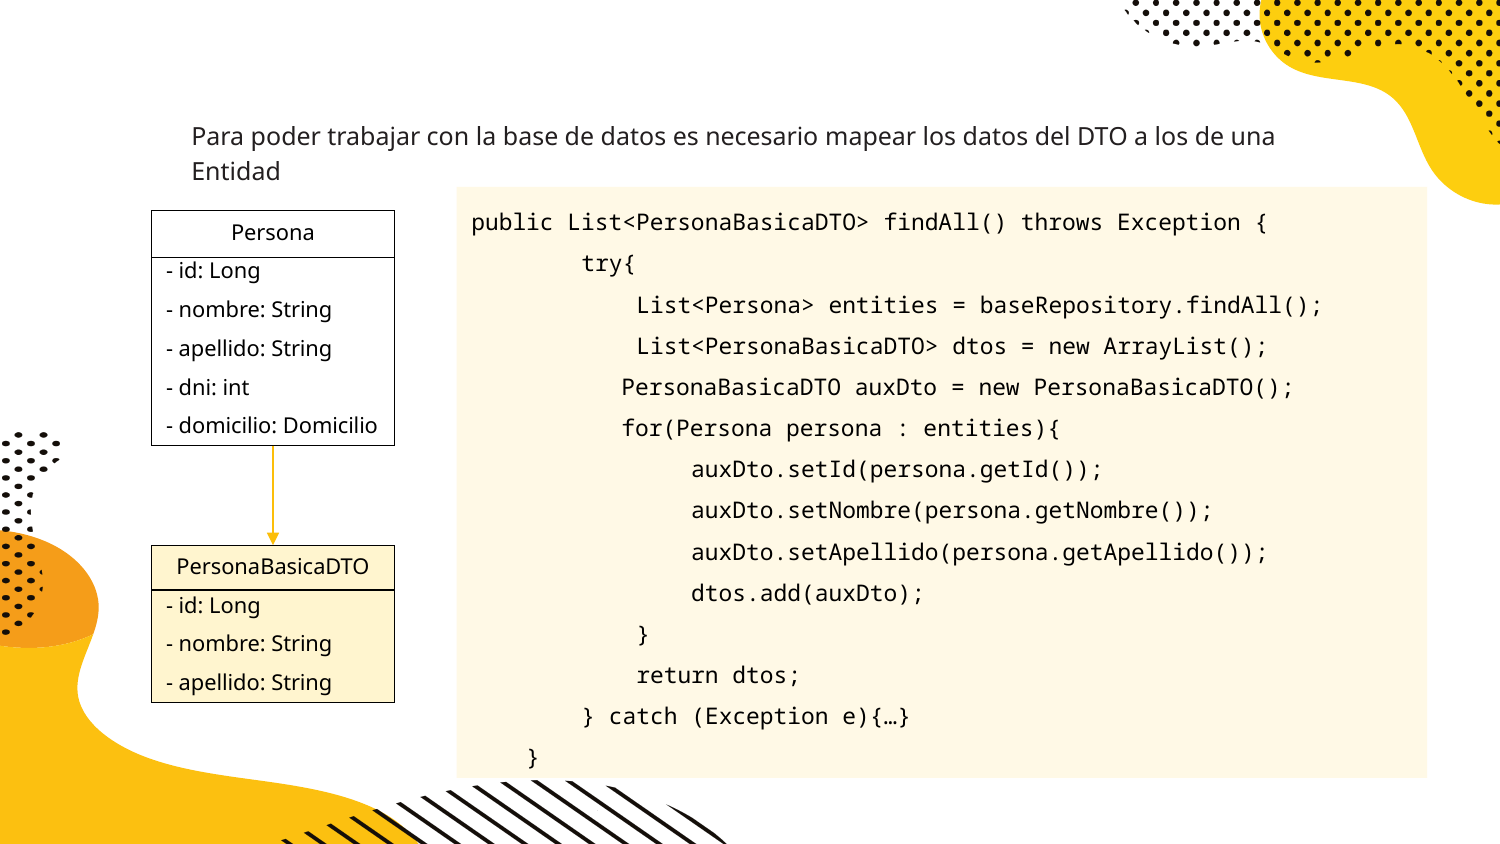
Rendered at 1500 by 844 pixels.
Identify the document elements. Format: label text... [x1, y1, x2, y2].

picture [281, 780, 729, 844]
text_box public List<PersonaBasicaDTO> findAll() throws Exception { try{ List<Persona> entities = baseRepository.findAll(); List<PersonaBasicaDTO> dtos = new ArrayList(); PersonaBasicaDTO auxDto = new PersonaBasicaDTO(); for(Persona persona : entities){ auxDto.setId(persona.getId()); auxDto.setNombre(persona.getNombre()); auxDto.setApellido(persona.getApellido()); dtos.add(auxDto); } return dtos; } catch (Exception e){…} } [456, 186, 1428, 778]
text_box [150, 210, 396, 456]
picture [1122, 0, 1500, 157]
picture [0, 432, 60, 639]
list Para poder trabajar con la base de datos es necesario mapear los datos del DTO a los de una Entidad [151, 101, 1349, 158]
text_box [150, 544, 396, 705]
